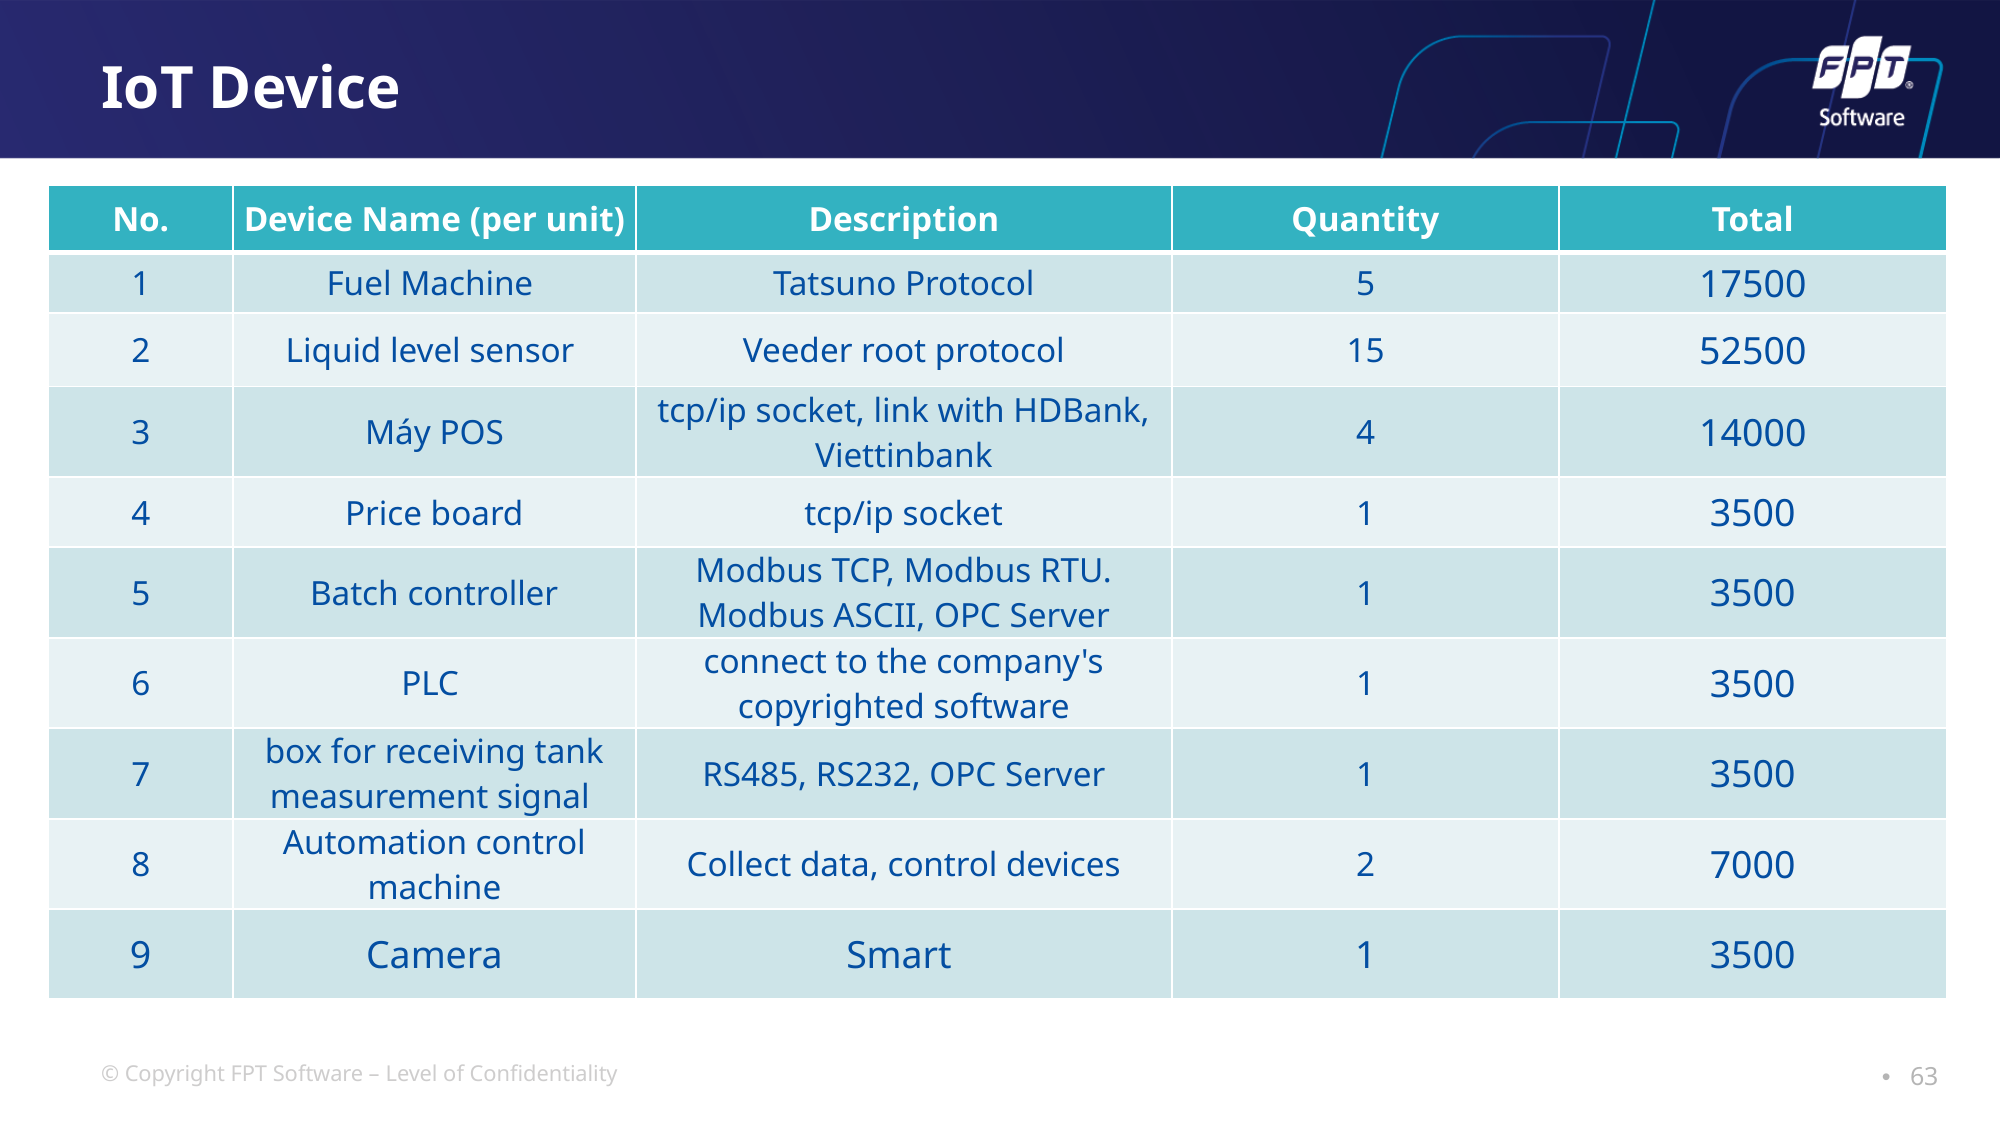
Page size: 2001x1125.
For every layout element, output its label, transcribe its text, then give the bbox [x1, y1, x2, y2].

table_cell 7000​ [1560, 820, 1946, 908]
table_cell 15 [1173, 314, 1558, 386]
table_cell 14000 [1560, 387, 1946, 476]
table_cell 1 [1173, 478, 1558, 546]
title IoT Device [86, 31, 1812, 148]
table_cell Fuel Machine [234, 255, 635, 312]
table_cell Tatsuno Protocol [637, 255, 1171, 312]
table_cell Batch controller [234, 548, 635, 637]
table_cell Price board [234, 478, 635, 546]
table_header Total [1560, 186, 1946, 250]
table_cell tcp/ip socket, link with HDBank, Viettinbank [637, 387, 1171, 476]
table_cell Liquid level sensor [234, 314, 635, 386]
table_cell 8 [49, 820, 232, 908]
table_cell 5 [1173, 255, 1558, 312]
picture [0, 0, 1672, 159]
table_cell Máy POS [234, 387, 635, 476]
table_cell Automation control machine [234, 820, 635, 908]
picture [1649, 0, 2000, 159]
table_cell 9 [49, 910, 232, 998]
table_cell 3500 [1560, 910, 1946, 998]
table_cell 6 [49, 639, 232, 727]
table_header Quantity [1173, 186, 1558, 250]
table_cell Smart [637, 910, 1171, 998]
table_cell Camera [234, 910, 635, 998]
table_cell 4 [49, 478, 232, 546]
table_cell 1 [1173, 548, 1558, 637]
table_cell 7 [49, 729, 232, 818]
table_cell 3 [49, 387, 232, 476]
slide_number 63 [1855, 1052, 1954, 1094]
table_cell box for receiving tank measurement signal [234, 729, 635, 818]
table_cell tcp/ip socket [637, 478, 1171, 546]
table_cell Collect data, control devices [637, 820, 1171, 908]
table_cell Veeder root protocol [637, 314, 1171, 386]
table_header Device Name (per unit) [234, 186, 635, 250]
table_cell 1 [1173, 639, 1558, 727]
table_cell 2 [49, 314, 232, 386]
table_cell 5 [49, 548, 232, 637]
table_cell Modbus TCP, Modbus RTU. Modbus ASCII, OPC Server​ [637, 548, 1171, 637]
table_cell RS485, RS232, OPC Server​ [637, 729, 1171, 818]
table_cell 52500 [1560, 314, 1946, 386]
table_cell 17500​ [1560, 255, 1946, 312]
table_cell 1 [1173, 910, 1558, 998]
table_cell 3500​ [1560, 478, 1946, 546]
table_cell 4 [1173, 387, 1558, 476]
table_cell 3500​ [1560, 548, 1946, 637]
table_header No. [49, 186, 232, 250]
table_cell 3500​ [1560, 729, 1946, 818]
table_cell 3500​ [1560, 639, 1946, 727]
table_cell 1 [49, 255, 232, 312]
table_cell connect to the company's copyrighted software [637, 639, 1171, 727]
table_cell 2 [1173, 820, 1558, 908]
table_header Description [637, 186, 1171, 250]
table_cell PLC [234, 639, 635, 727]
table_cell 1 [1173, 729, 1558, 818]
